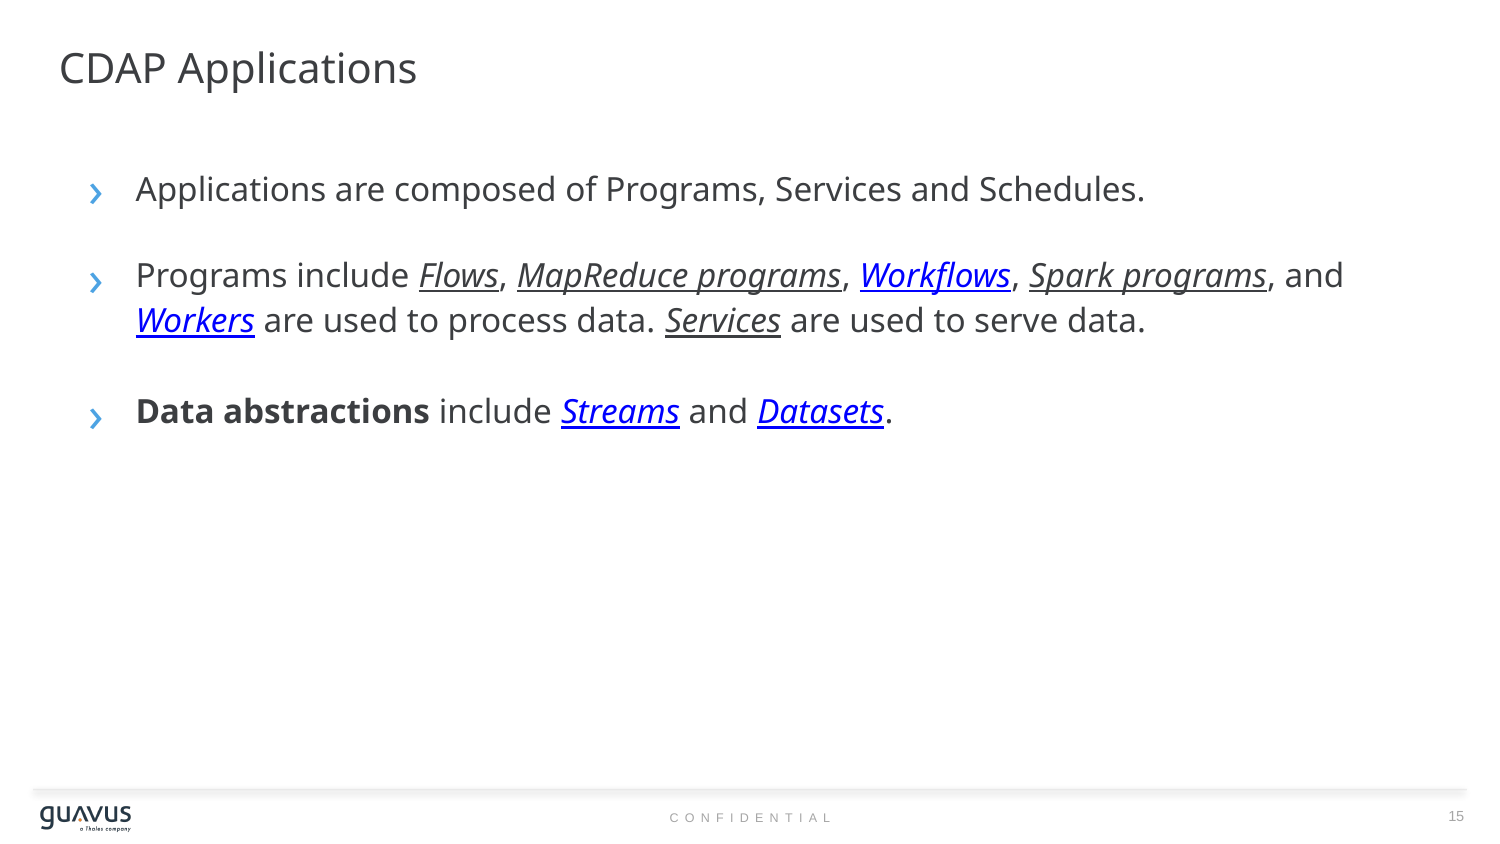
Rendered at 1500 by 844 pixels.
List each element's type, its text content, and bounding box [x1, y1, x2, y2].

list Applications are composed of Programs, Services and Schedules. Programs include Flows, MapReduce programs, Workflows, Spark programs, and Workers are used to process data. Services are used to serve data. Data abstractions include Streams and Datasets. [44, 160, 1444, 740]
picture [27, 796, 146, 841]
title CDAP Applications [43, 10, 1467, 130]
